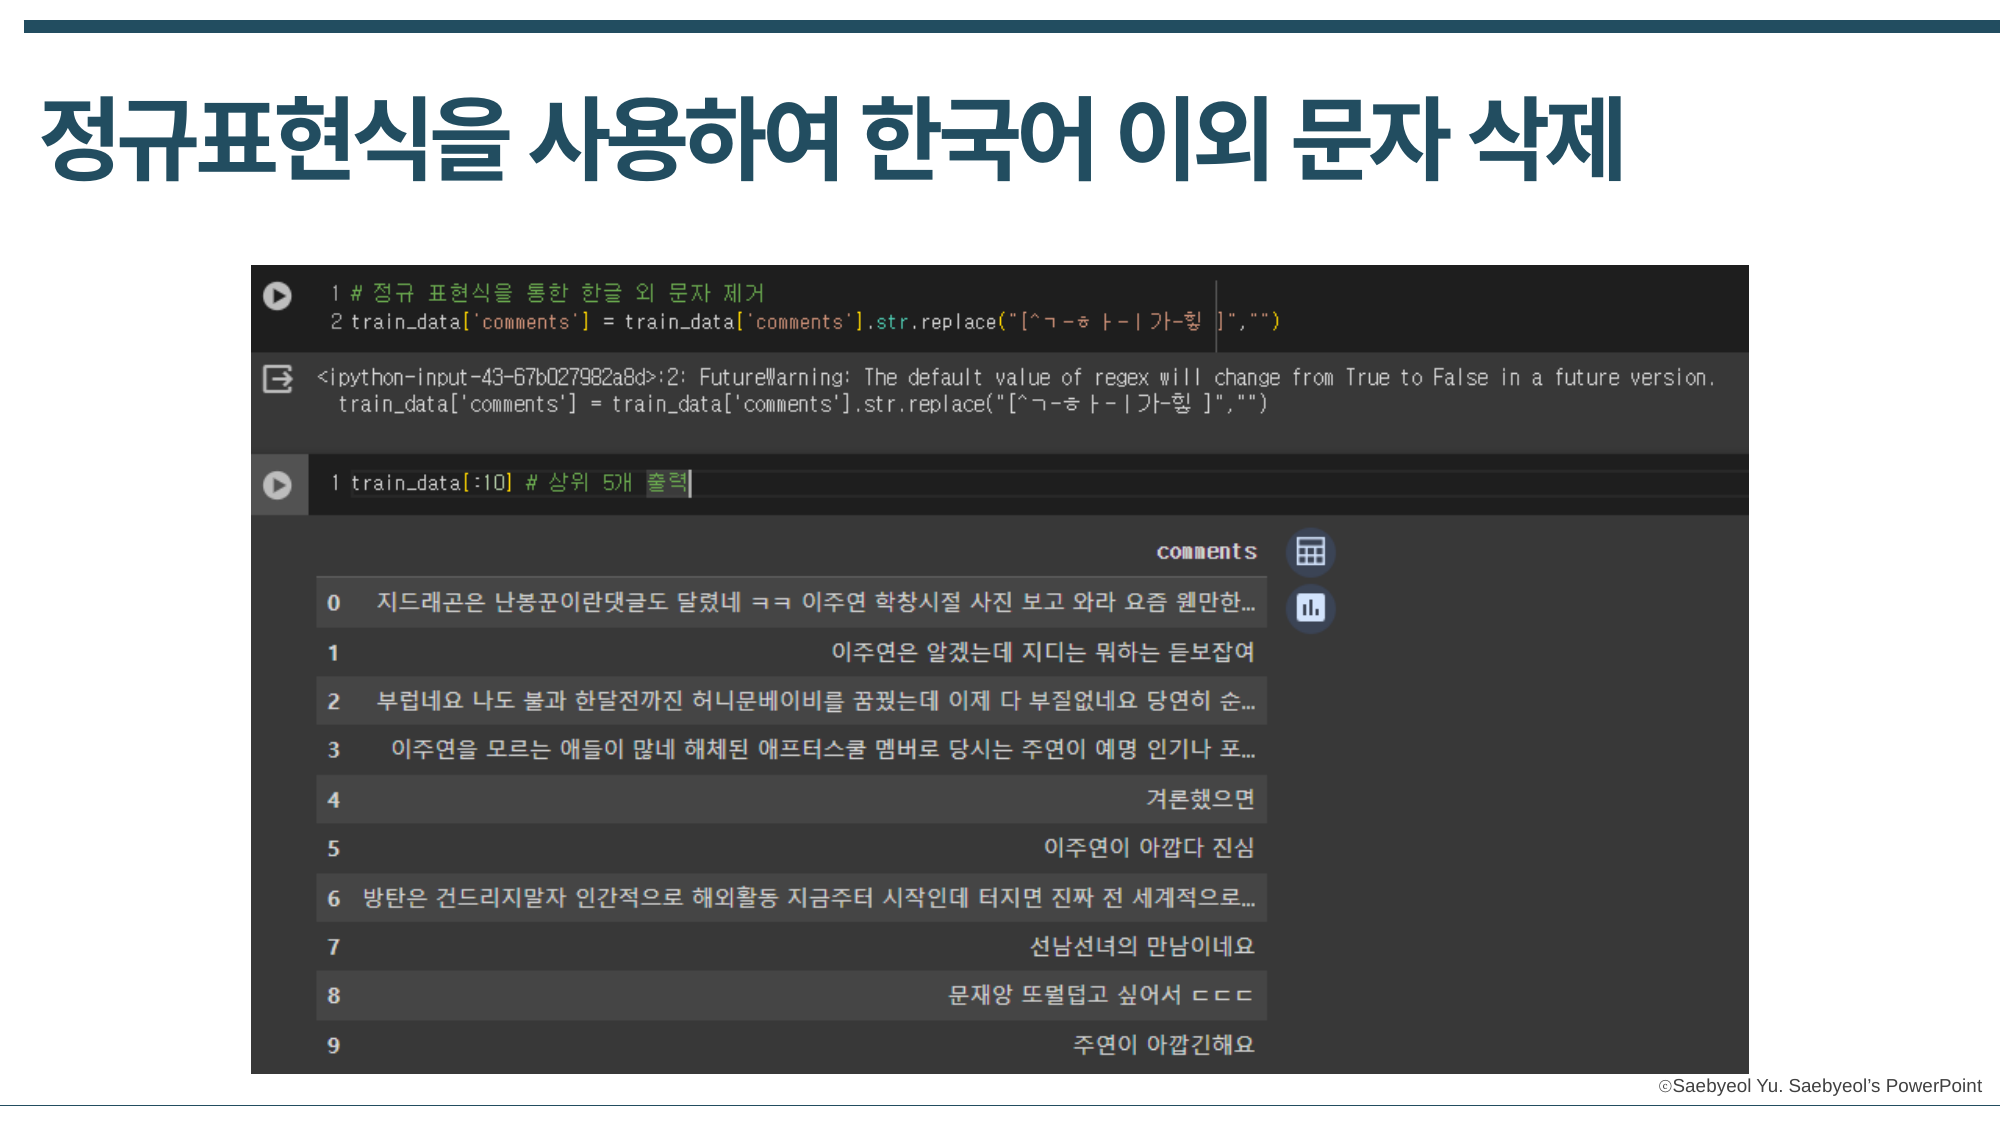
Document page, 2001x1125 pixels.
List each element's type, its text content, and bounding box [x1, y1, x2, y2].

picture [251, 265, 1749, 1074]
text_box 정규표현식을 사용하여 한국어 이외 문자 삭제 [23, 74, 1846, 200]
